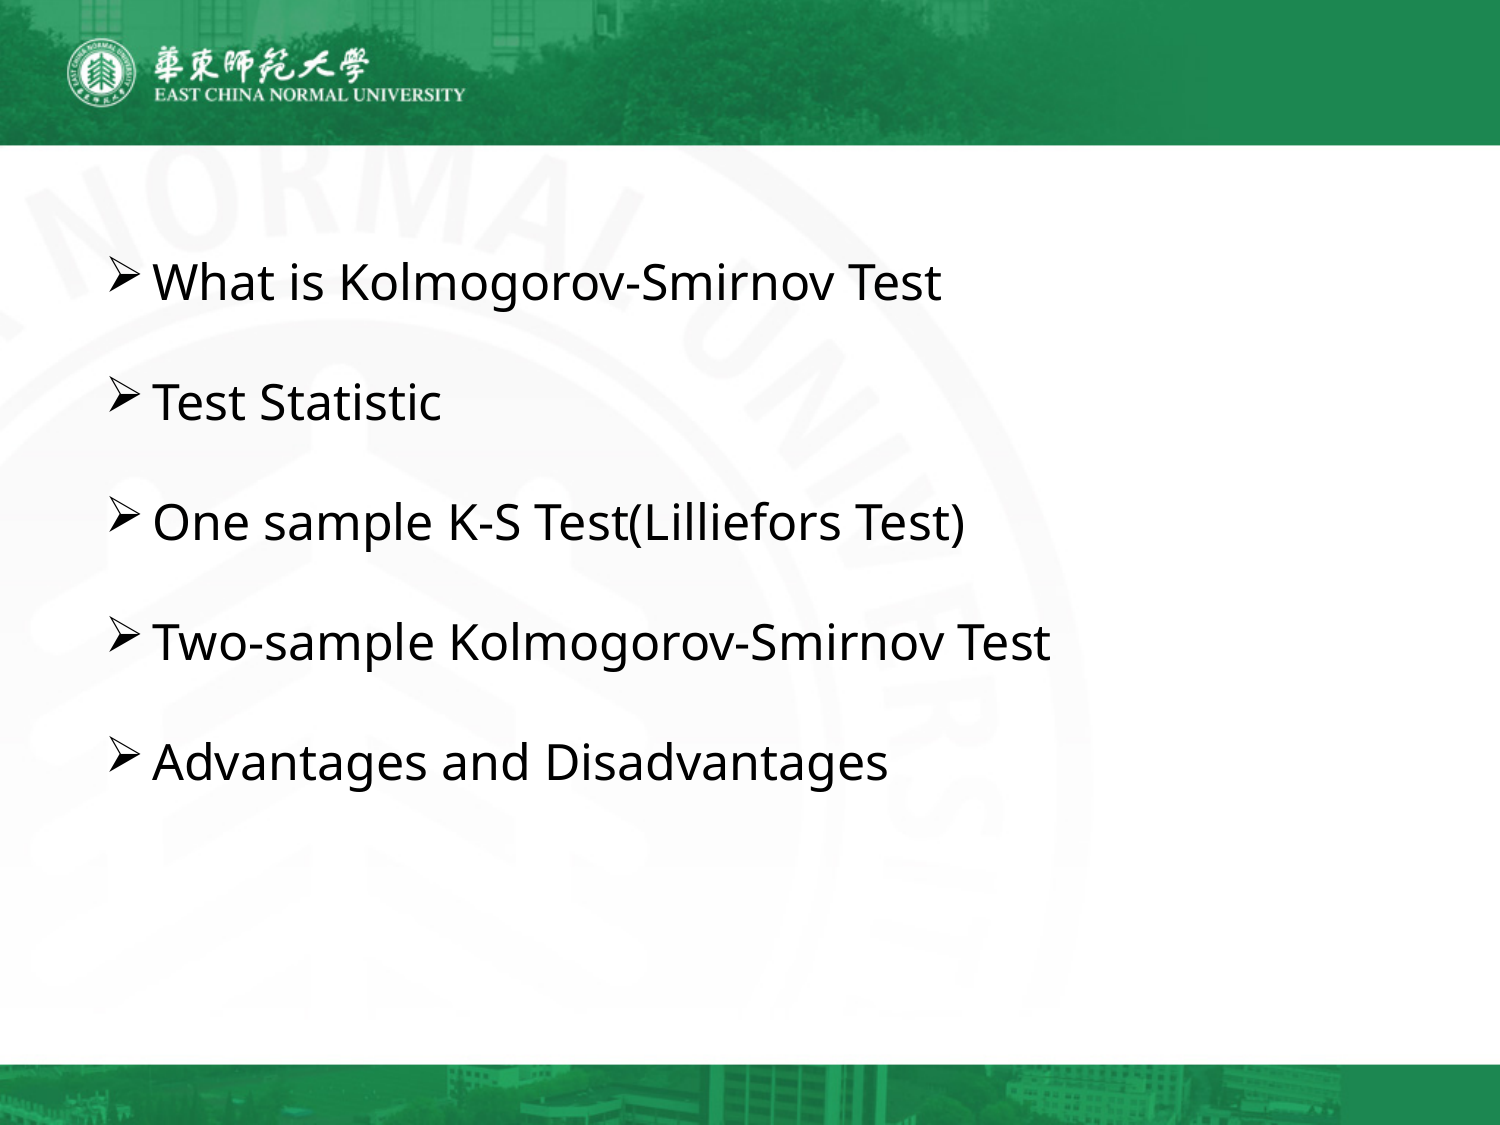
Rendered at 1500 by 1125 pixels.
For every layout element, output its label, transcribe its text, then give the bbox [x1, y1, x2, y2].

picture [0, 0, 1500, 1125]
text_box What is Kolmogorov-Smirnov Test Test Statistic One sample K-S Test(Lilliefors Test) Two-sample Kolmogorov-Smirnov Test Advantages and Disadvantages [90, 243, 1068, 799]
